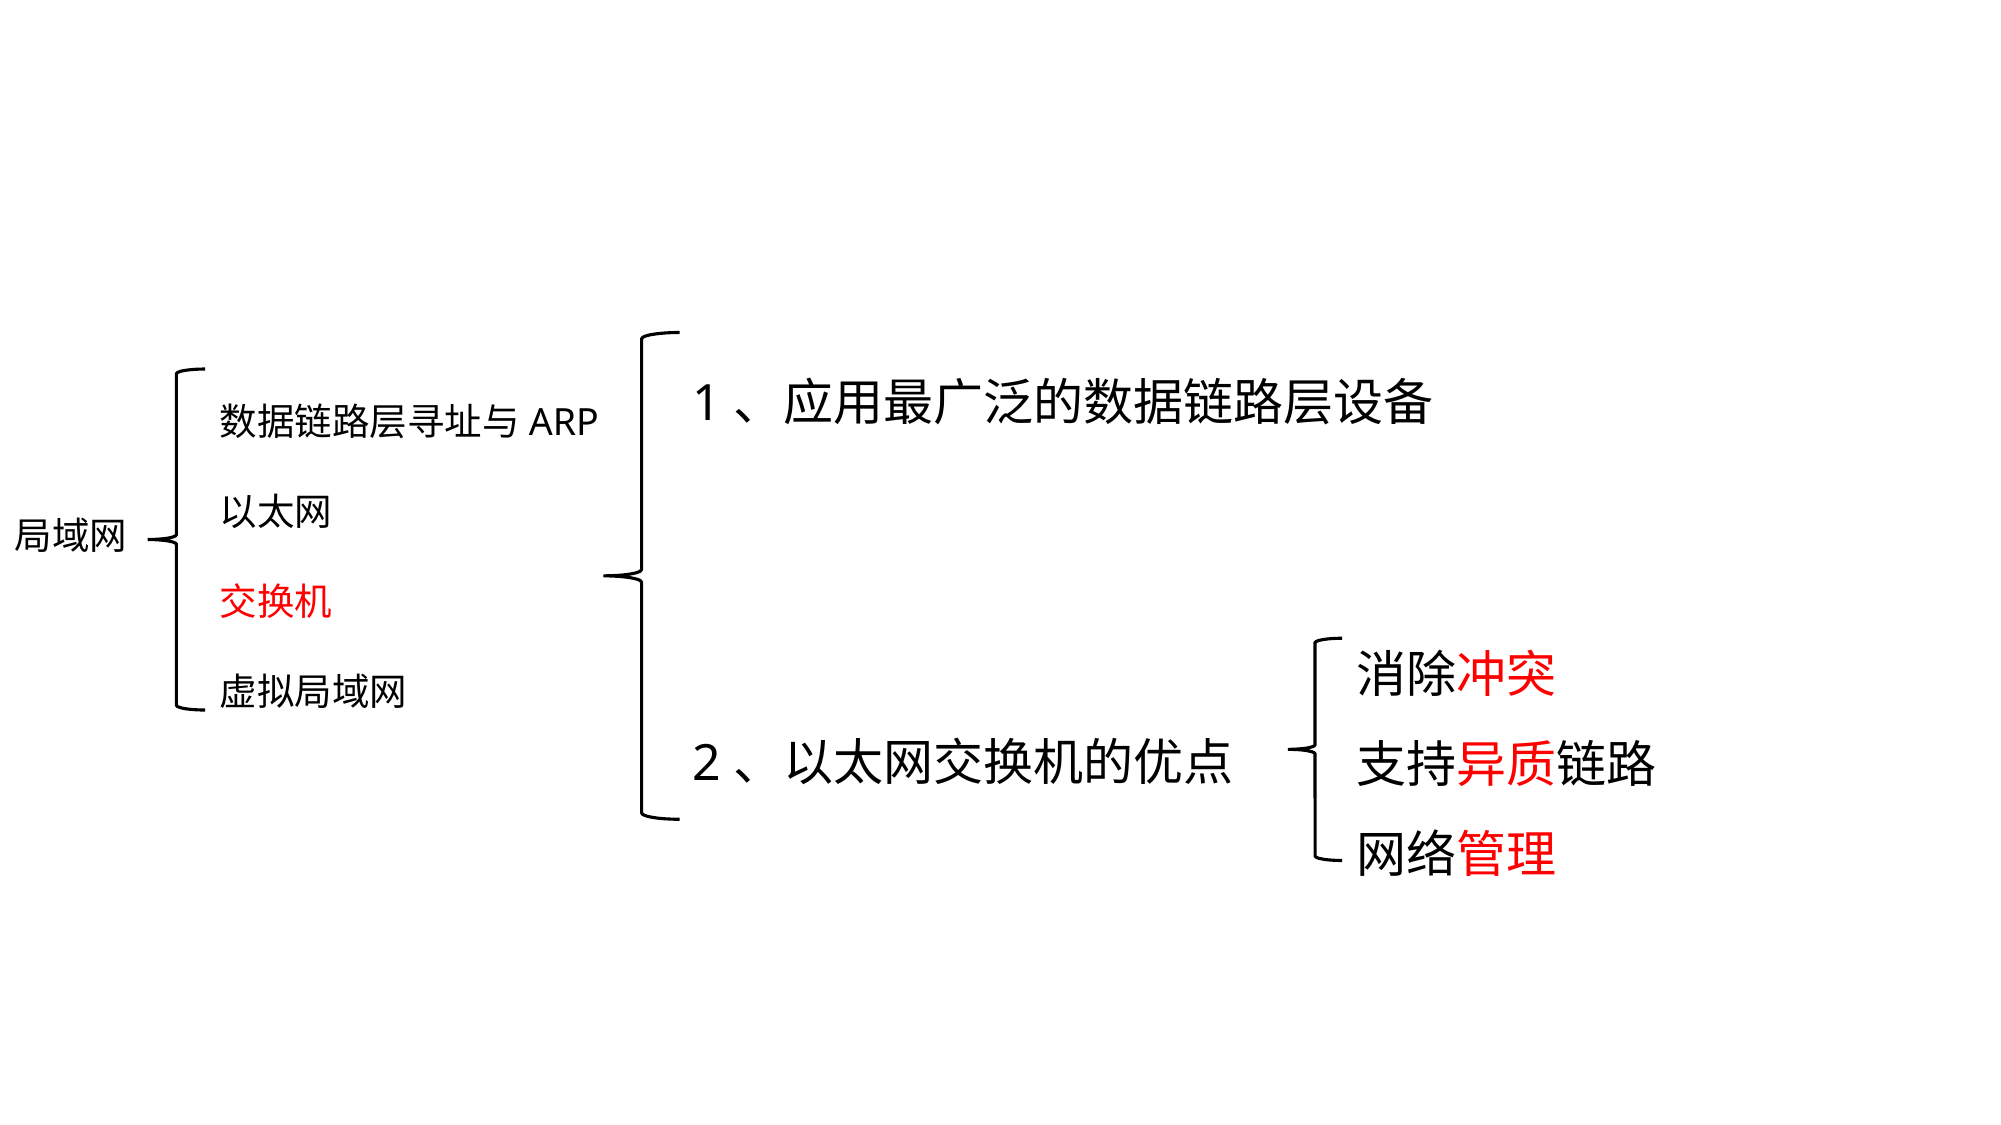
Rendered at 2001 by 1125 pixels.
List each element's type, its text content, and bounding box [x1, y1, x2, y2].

text_box [1287, 636, 1343, 863]
text_box 数据链路层寻址与ARP 以太网 交换机 虚拟局域网 [205, 345, 640, 720]
text_box 局域网 [0, 504, 174, 565]
text_box 1、应用最广泛的数据链路层设备 2、以太网交换机的优点 [678, 332, 1449, 798]
text_box 消除冲突 支持异质链路 网络管理 [1342, 605, 1835, 891]
text_box [147, 367, 205, 712]
text_box [603, 330, 680, 821]
